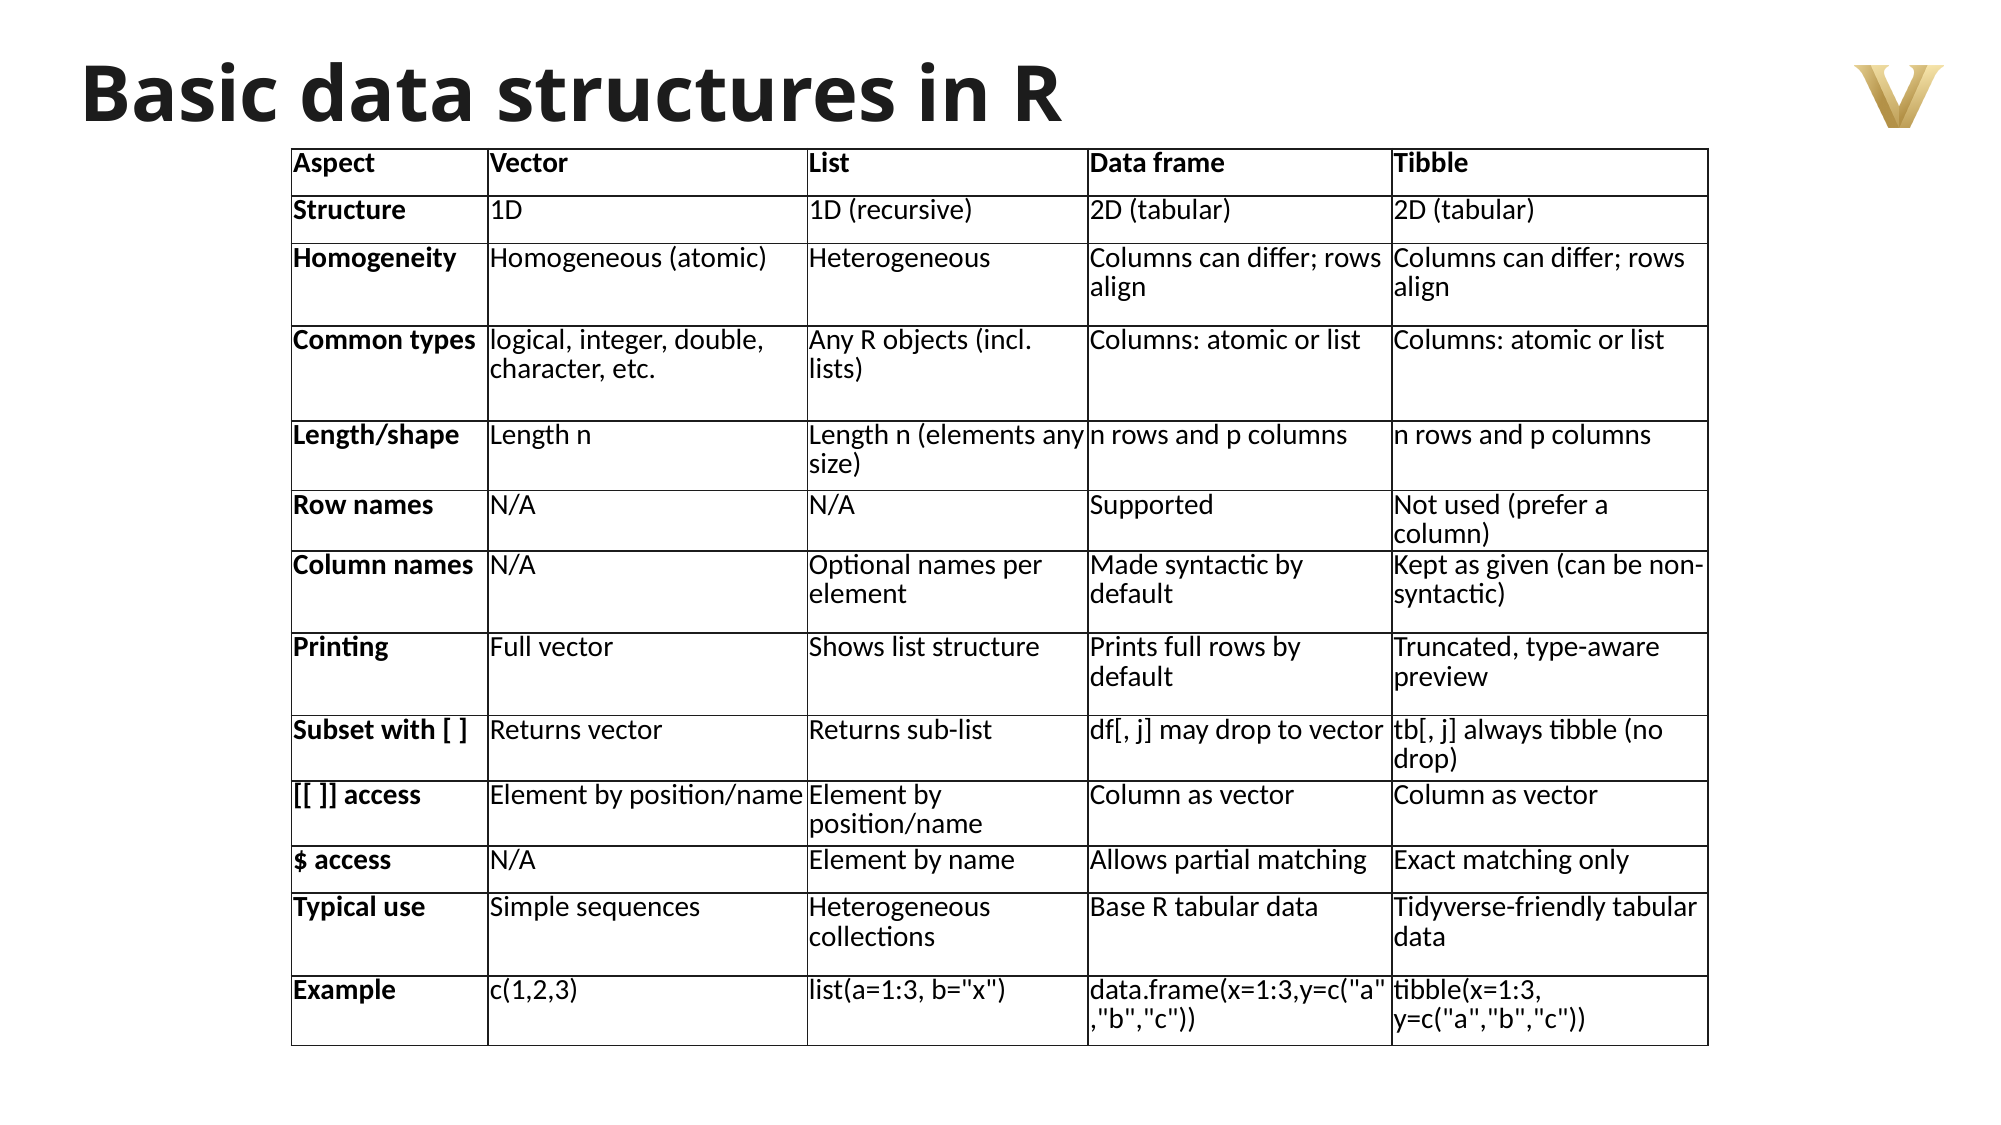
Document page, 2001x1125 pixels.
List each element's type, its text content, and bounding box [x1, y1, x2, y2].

table_cell Columns: atomic or list [1393, 327, 1707, 420]
table_cell logical, integer, double, character, etc. [489, 327, 807, 420]
table_cell Length n [489, 422, 807, 490]
text_box Basic data structures in R [64, 38, 1227, 149]
table_cell Optional names per element [808, 552, 1087, 632]
table_cell Length n (elements any size) [808, 422, 1087, 490]
table_cell Returns sub-list [808, 716, 1087, 780]
table_cell tb[, j] always tibble (no drop) [1393, 716, 1707, 780]
table_header Aspect [292, 150, 487, 195]
table_cell Element by position/name [489, 782, 807, 845]
table_cell Heterogeneous [808, 244, 1087, 325]
table_cell N/A [489, 491, 807, 550]
table_cell $ access [292, 847, 487, 892]
table_header Tibble [1393, 150, 1707, 195]
table_cell Element by position/name [808, 782, 1087, 845]
table_cell Homogeneous (atomic) [489, 244, 807, 325]
table_cell Heterogeneous collections [808, 894, 1087, 975]
table_cell Columns can differ; rows align [1393, 244, 1707, 325]
picture [1854, 65, 1944, 128]
table_cell Subset with [ ] [292, 716, 487, 780]
table_cell Columns: atomic or list [1089, 327, 1391, 420]
table_cell n rows and p columns [1393, 422, 1707, 490]
table_cell Base R tabular data [1089, 894, 1391, 975]
table_cell list(a=1:3, b="x") [808, 977, 1087, 1045]
table_cell n rows and p columns [1089, 422, 1391, 490]
table_cell Shows list structure [808, 634, 1087, 715]
table_cell Supported [1089, 491, 1391, 550]
table_cell Column names [292, 552, 487, 632]
table_cell Column as vector [1089, 782, 1391, 845]
table_cell Truncated, type-aware preview [1393, 634, 1707, 715]
table_cell df[, j] may drop to vector [1089, 716, 1391, 780]
table_cell c(1,2,3) [489, 977, 807, 1045]
table_cell Typical use [292, 894, 487, 975]
table_cell N/A [489, 847, 807, 892]
table_header Vector [489, 150, 807, 195]
table_cell Structure [292, 197, 487, 243]
table_cell Not used (prefer a column) [1393, 491, 1707, 550]
table_cell Length/shape [292, 422, 487, 490]
table_cell Exact matching only [1393, 847, 1707, 892]
table_cell Made syntactic by default [1089, 552, 1391, 632]
table_cell Simple sequences [489, 894, 807, 975]
table_cell Full vector [489, 634, 807, 715]
table_cell Any R objects (incl. lists) [808, 327, 1087, 420]
table_cell 1D (recursive) [808, 197, 1087, 243]
table_cell Allows partial matching [1089, 847, 1391, 892]
table_cell Homogeneity [292, 244, 487, 325]
table_cell tibble(x=1:3, y=c("a","b","c")) [1393, 977, 1707, 1045]
table_cell Example [292, 977, 487, 1045]
table_cell Prints full rows by default [1089, 634, 1391, 715]
table_cell Columns can differ; rows align [1089, 244, 1391, 325]
table_cell 1D [489, 197, 807, 243]
table_cell 2D (tabular) [1089, 197, 1391, 243]
table_cell Tidyverse-friendly tabular data [1393, 894, 1707, 975]
table_cell N/A [489, 552, 807, 632]
table_cell Column as vector [1393, 782, 1707, 845]
table_cell [[ ]] access [292, 782, 487, 845]
table_cell N/A [808, 491, 1087, 550]
table_cell Element by name [808, 847, 1087, 892]
table_cell data.frame(x=1:3,y=c("a","b","c")) [1089, 977, 1391, 1045]
table_header Data frame [1089, 150, 1391, 195]
table_cell Kept as given (can be non-syntactic) [1393, 552, 1707, 632]
table_cell 2D (tabular) [1393, 197, 1707, 243]
table_cell Printing [292, 634, 487, 715]
table_header List [808, 150, 1087, 195]
table_cell Common types [292, 327, 487, 420]
table_cell Row names [292, 491, 487, 550]
table_cell Returns vector [489, 716, 807, 780]
